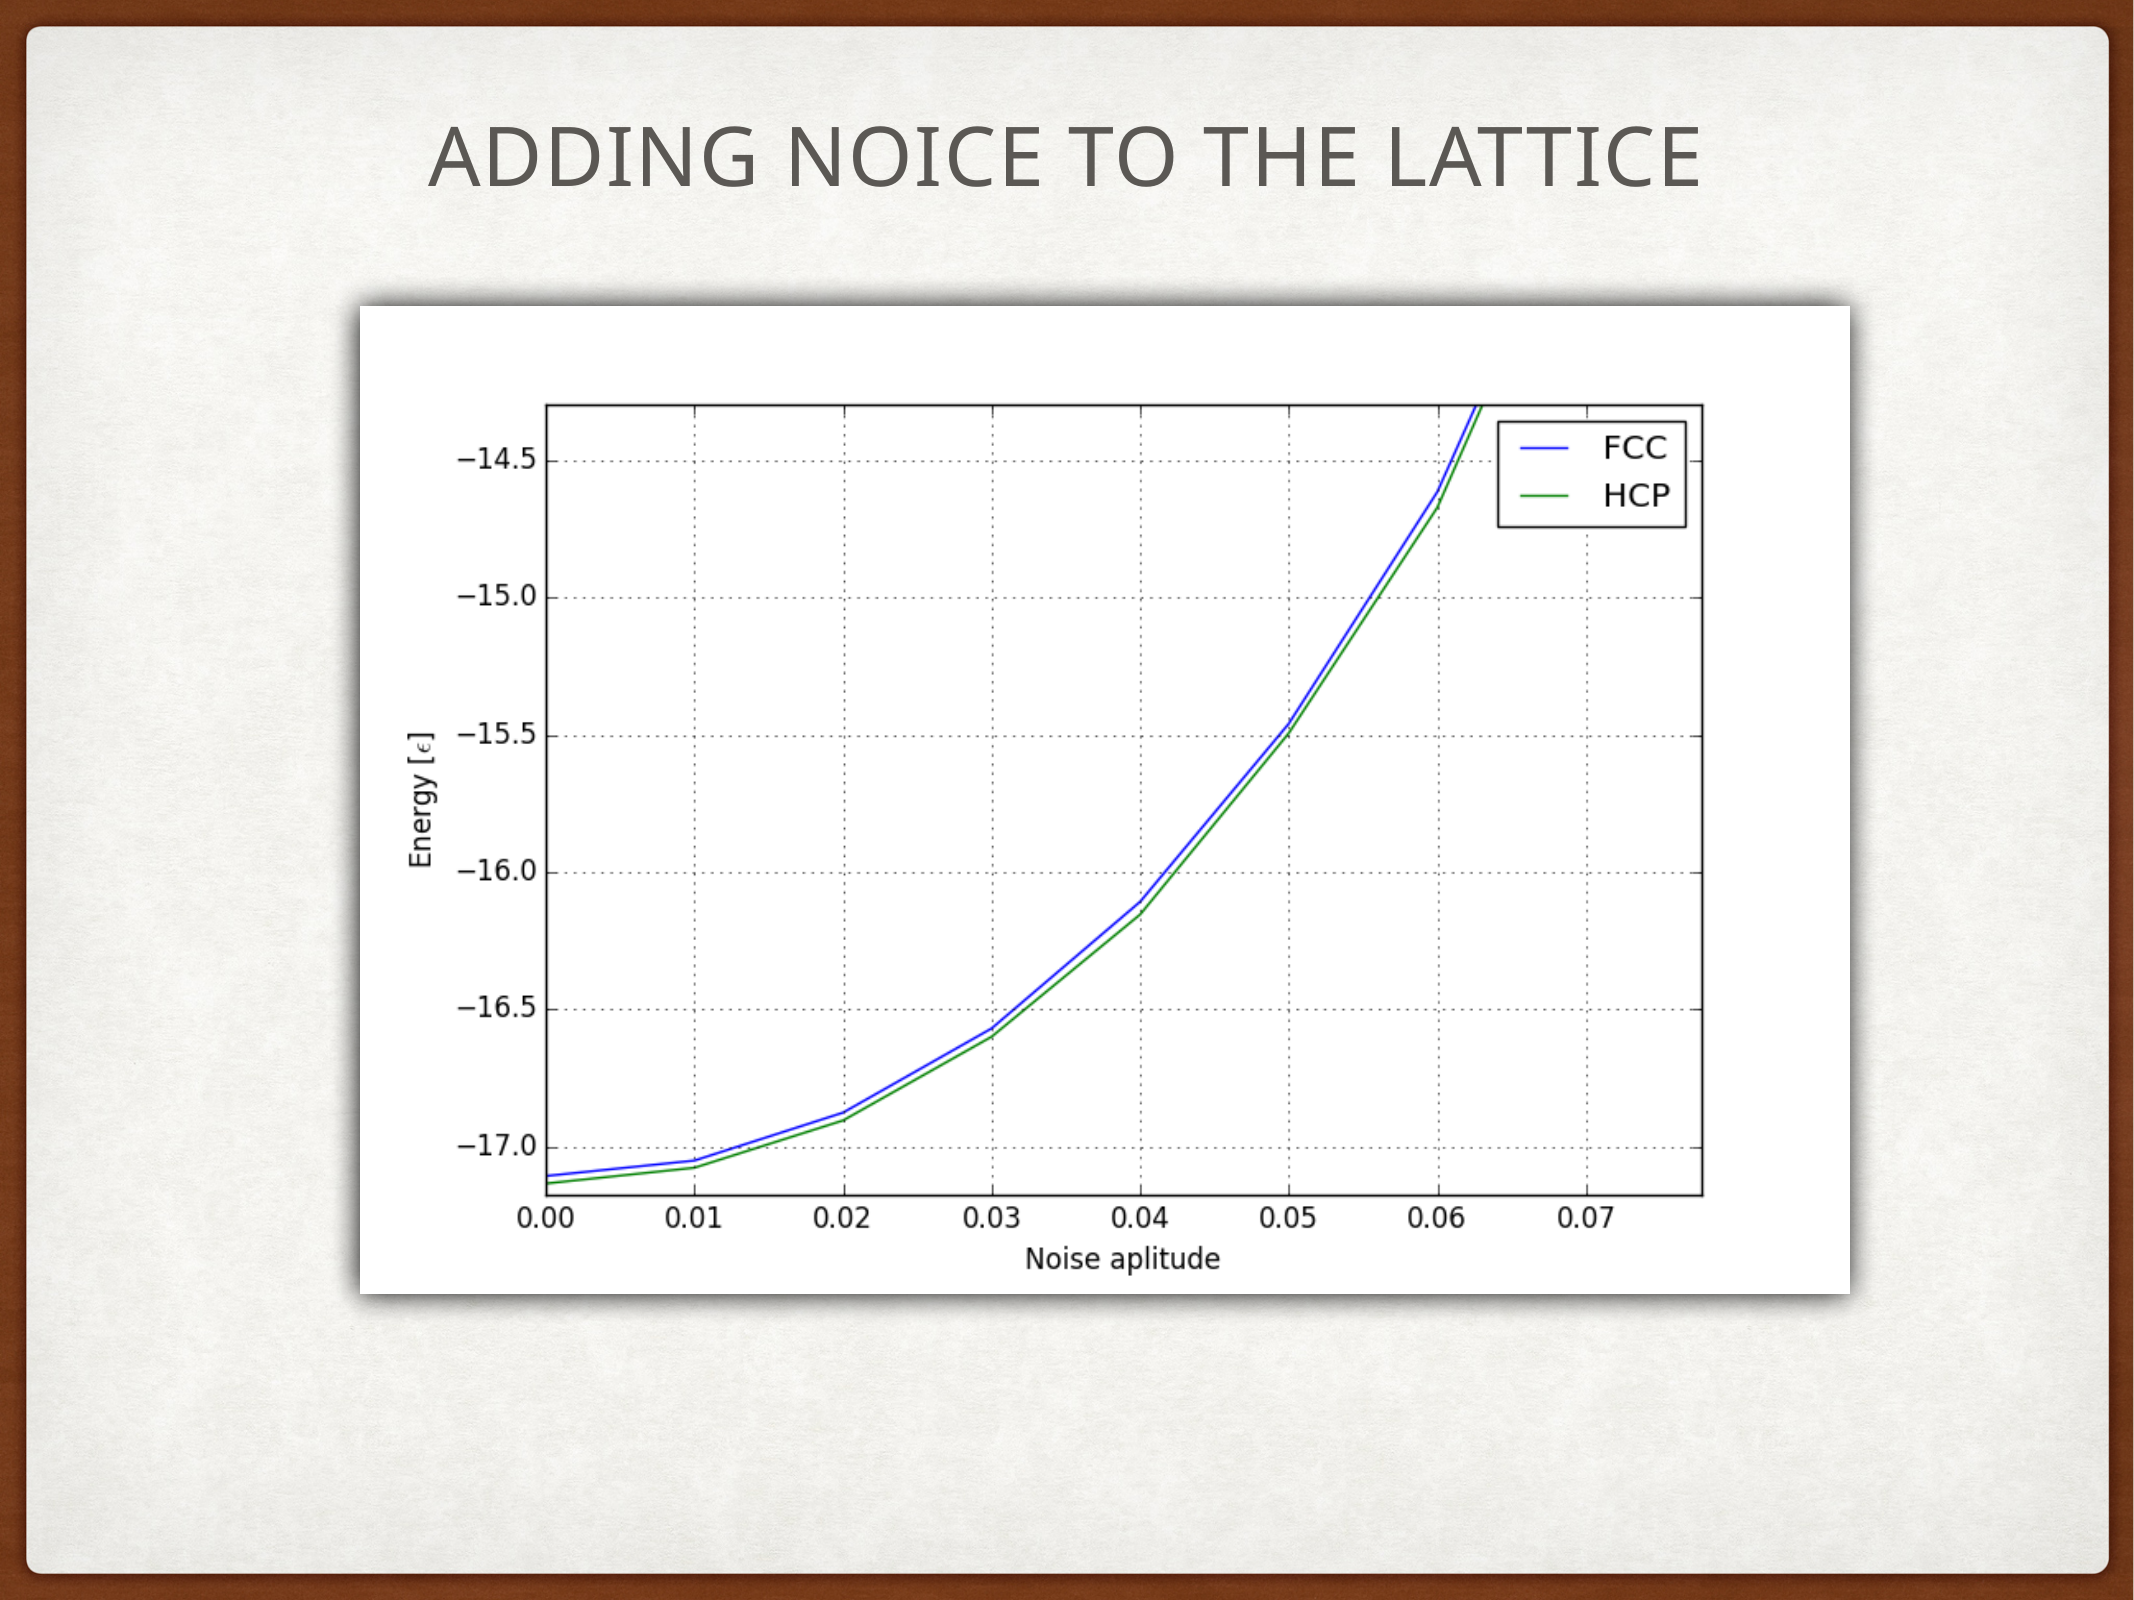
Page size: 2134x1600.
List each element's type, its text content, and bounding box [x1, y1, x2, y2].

title Adding Noice to the lattice [109, 95, 2024, 220]
picture [0, 0, 2134, 1600]
